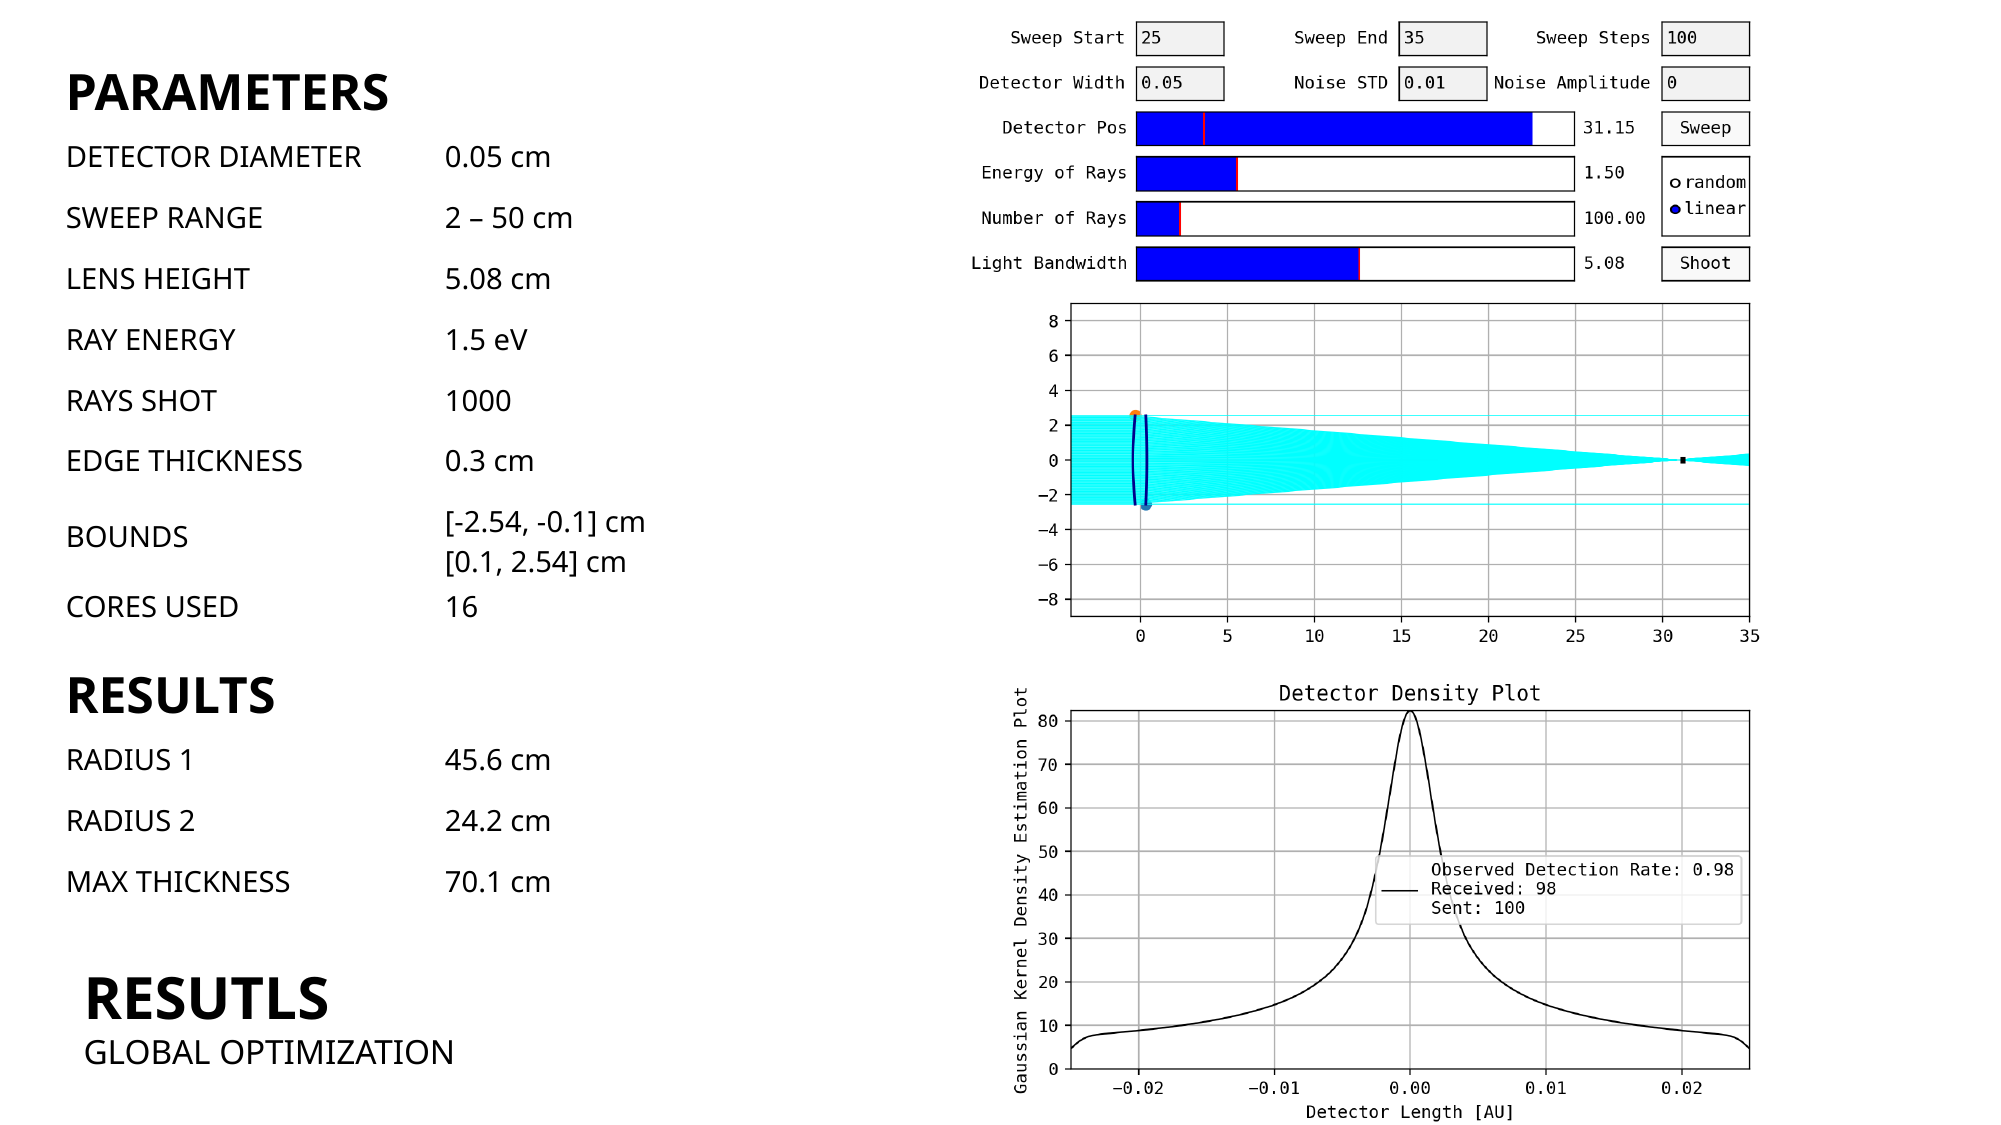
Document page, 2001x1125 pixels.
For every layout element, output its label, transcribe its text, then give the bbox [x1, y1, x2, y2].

text_box RESULTS [50, 656, 961, 732]
table_cell LENS HEIGHT [51, 251, 430, 311]
table_header 45.6 cm [430, 732, 665, 793]
table_cell RAYS SHOT [51, 372, 430, 433]
table_cell 5.08 cm [430, 251, 665, 311]
table_cell SWEEP RANGE [51, 190, 430, 251]
table_cell 24.2 cm [430, 793, 665, 854]
table_cell MAX THICKNESS [51, 854, 430, 915]
table_cell EDGE THICKNESS [51, 433, 430, 494]
table_cell RADIUS 2 [51, 793, 430, 854]
table_cell 70.1 cm [430, 854, 665, 915]
table_cell BOUNDS [51, 494, 430, 579]
table_cell 2 – 50 cm [430, 190, 665, 251]
table_cell CORES USED [51, 579, 430, 640]
table_cell 1.5 eV [430, 311, 665, 372]
table_cell RAY ENERGY [51, 311, 430, 372]
table_cell 1000 [430, 372, 665, 433]
table_header RADIUS 1 [51, 732, 430, 793]
picture [961, 0, 1837, 1125]
table_header 0.05 cm [430, 129, 665, 190]
table_cell 0.3 cm [430, 433, 665, 494]
table_header DETECTOR DIAMETER [51, 129, 430, 190]
table_cell [-2.54, -0.1] cm [0.1, 2.54] cm [430, 494, 665, 579]
table_cell 16 [430, 579, 665, 640]
text_box PARAMETERS [50, 53, 961, 128]
text_box RESUTLS GLOBAL OPTIMIZATION [68, 953, 471, 1079]
